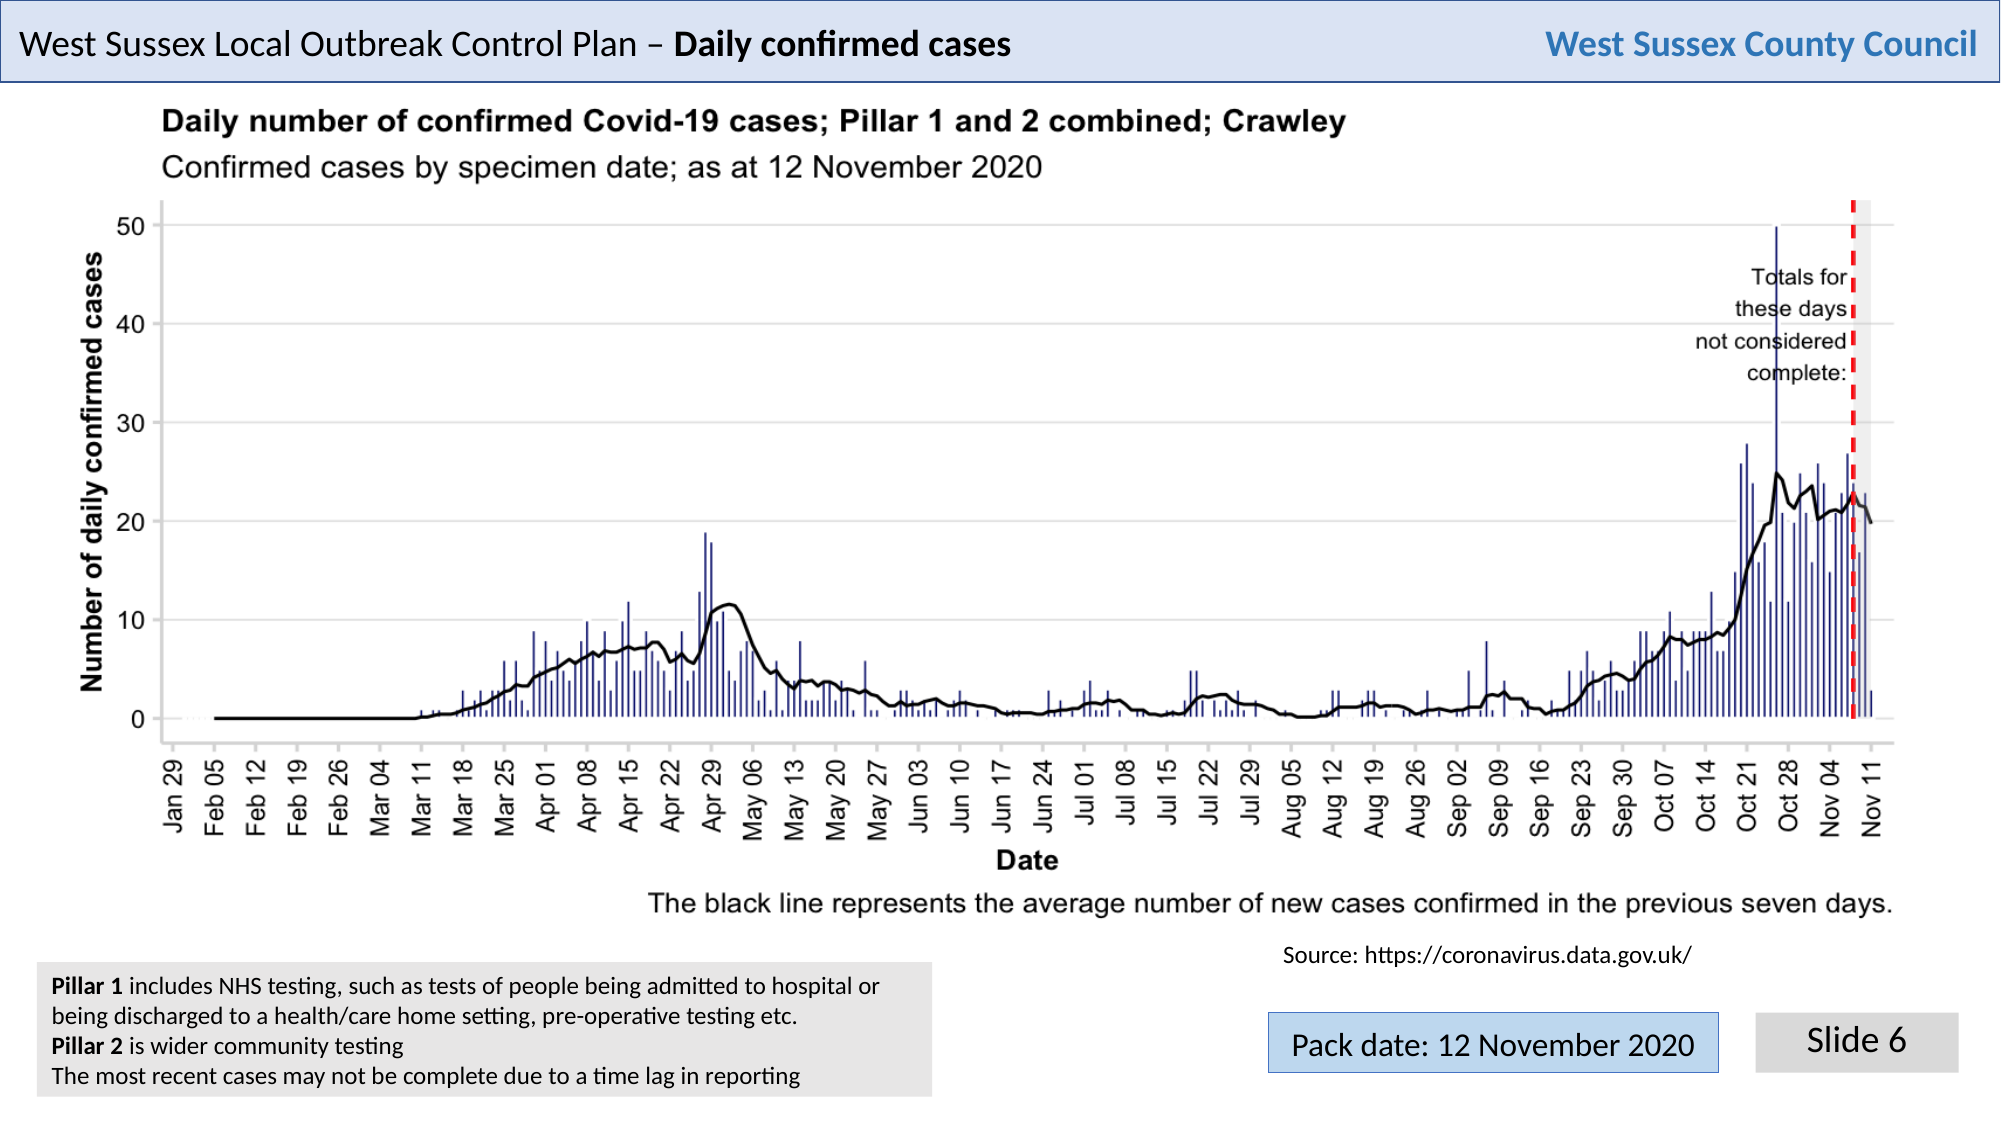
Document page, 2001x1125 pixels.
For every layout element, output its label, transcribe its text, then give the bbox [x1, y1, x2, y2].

picture [63, 91, 1912, 935]
list Source: https://coronavirus.data.gov.uk/ [1268, 935, 1912, 995]
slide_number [1268, 1012, 1719, 1073]
list Slide 6 [1755, 1012, 1959, 1073]
